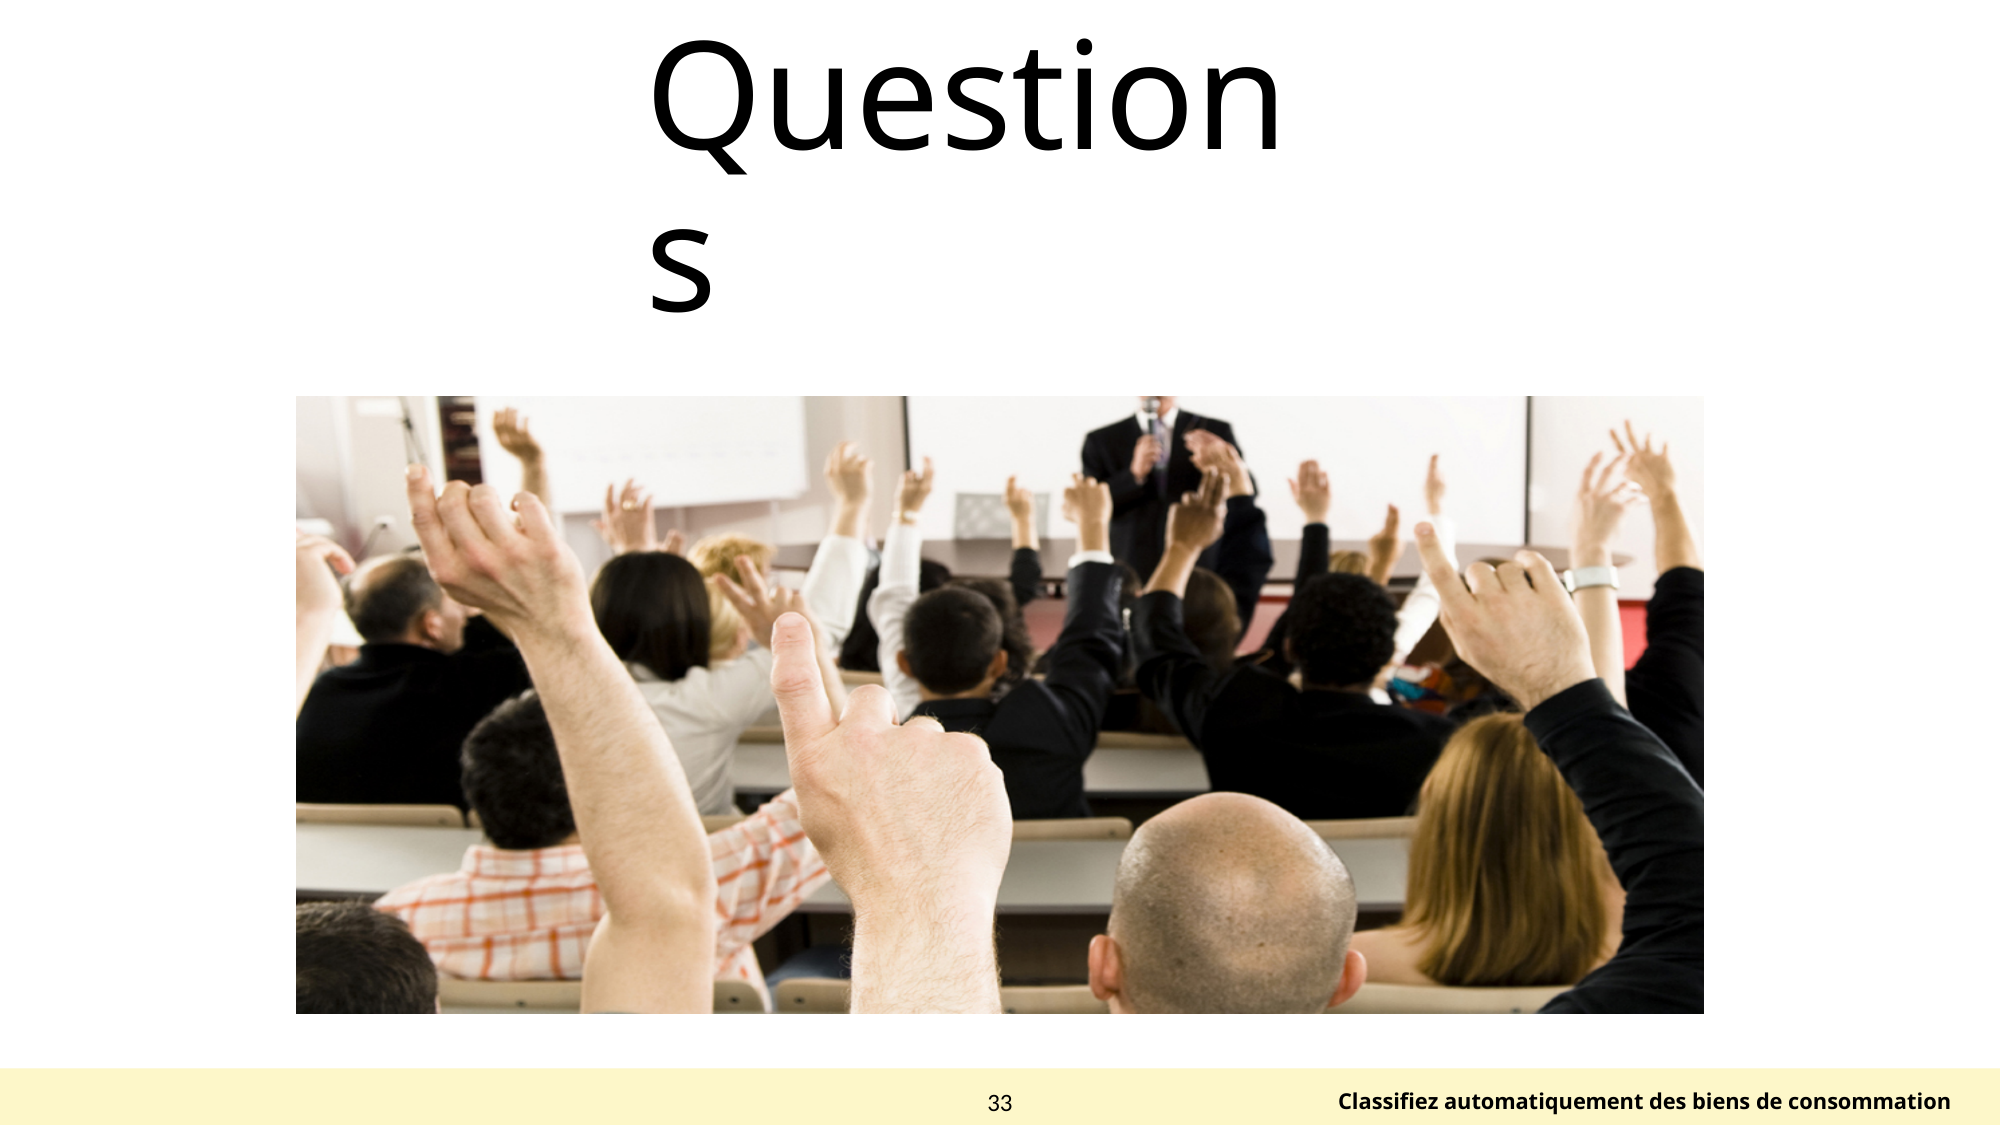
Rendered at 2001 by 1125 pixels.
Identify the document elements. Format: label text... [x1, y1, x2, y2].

slide_number 33 [774, 1071, 1225, 1125]
title Questions [630, 12, 1370, 352]
picture [296, 396, 1704, 1014]
